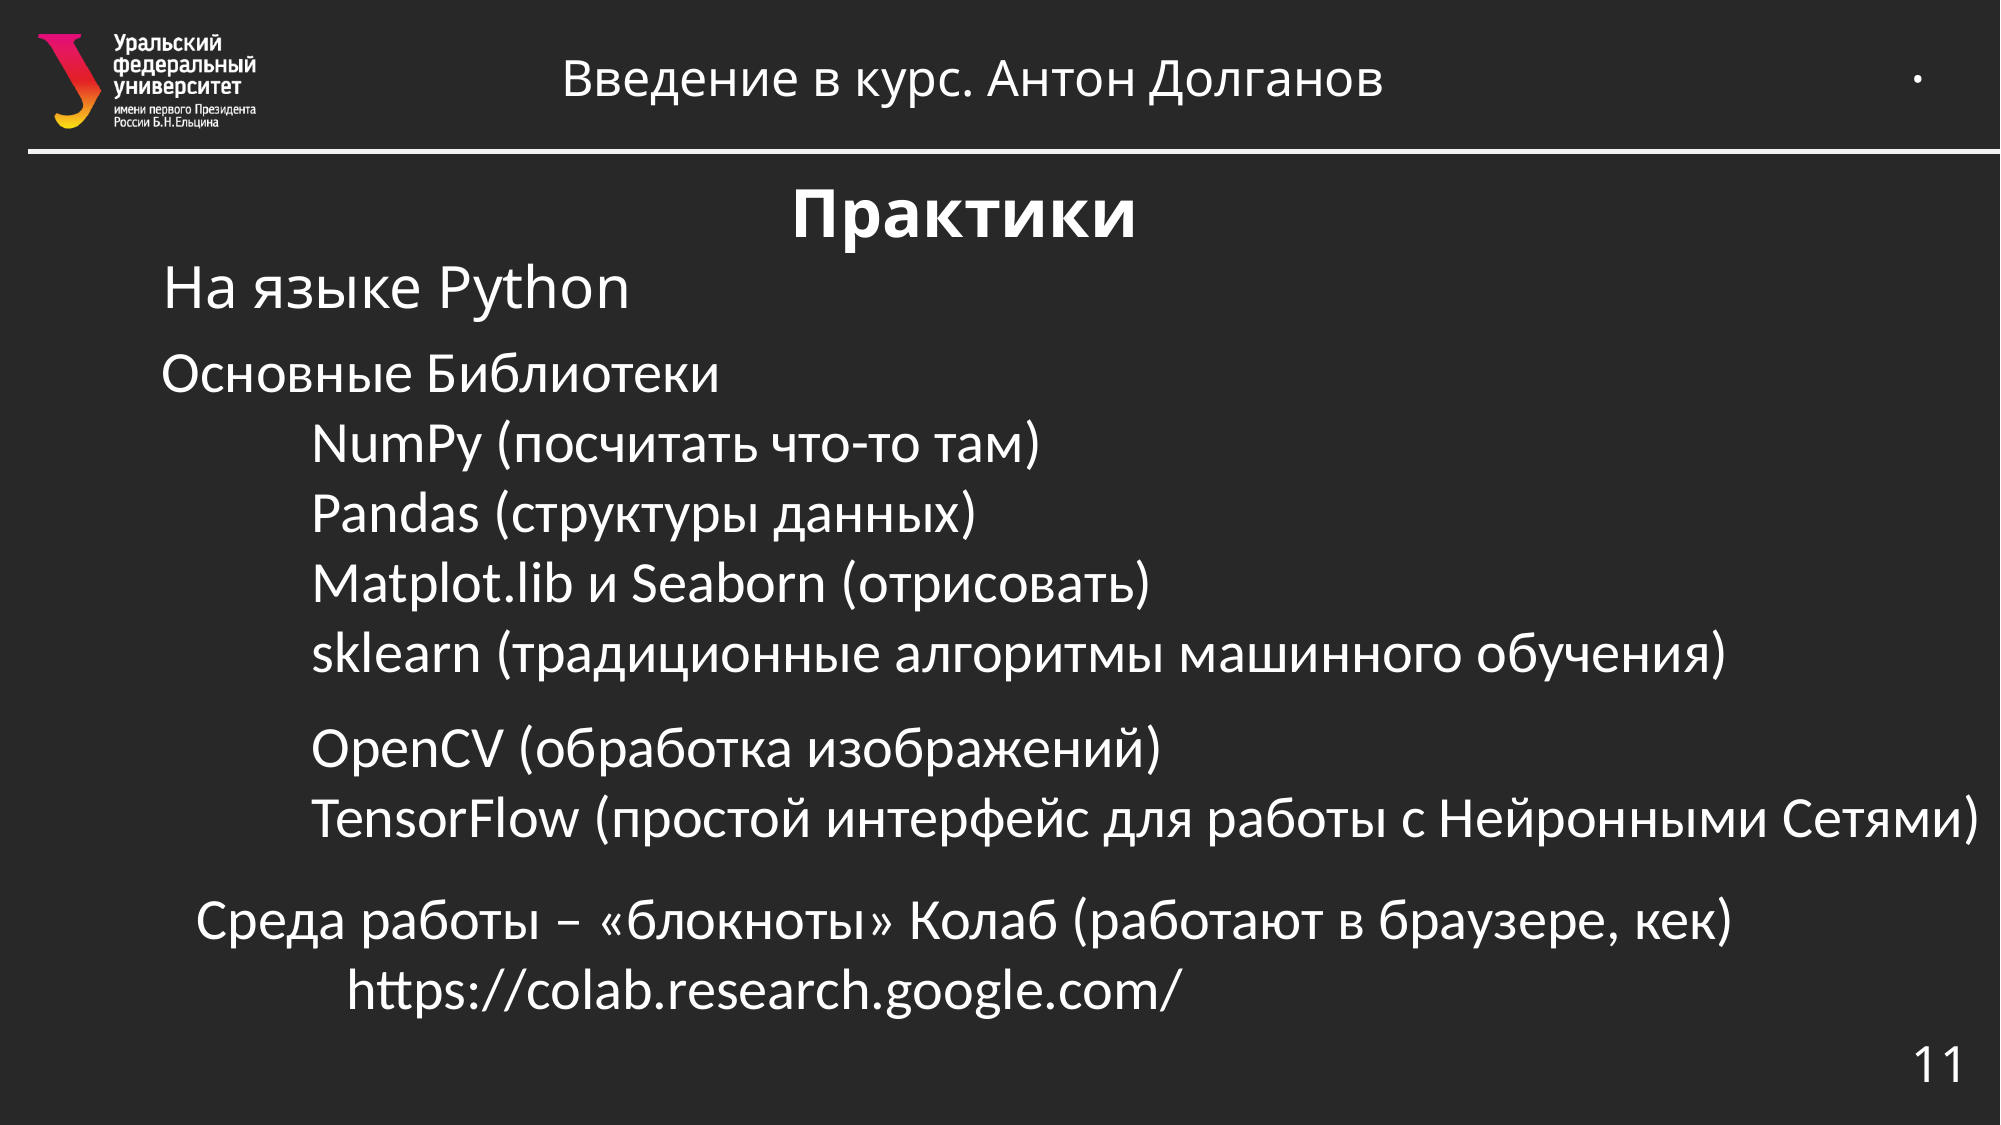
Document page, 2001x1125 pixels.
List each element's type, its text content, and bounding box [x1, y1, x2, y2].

text_box Среда работы – «блокноты» Колаб (работают в браузере, кек) https://colab.research.google.com/ [181, 873, 1750, 1029]
title Практики [314, 143, 1615, 149]
text_box . [1895, 16, 1948, 102]
picture [1, 0, 293, 174]
text_box Основные Библиотеки NumPy (посчитать что-то там) Pandas (структуры данных) Matplot.lib и Seaborn (отрисовать) sklearn (традиционные алгоритмы машинного обучения) OpenCV (обработка изображений) TensorFlow (простой интерфейс для работы с Нейронными Сетями) [146, 327, 2000, 857]
slide_number 11 [1826, 1035, 1984, 1098]
text_box На языке Python [147, 242, 788, 327]
text_box Введение в курс. Антон Долганов [455, 39, 1490, 113]
title Практики [314, 163, 1615, 279]
